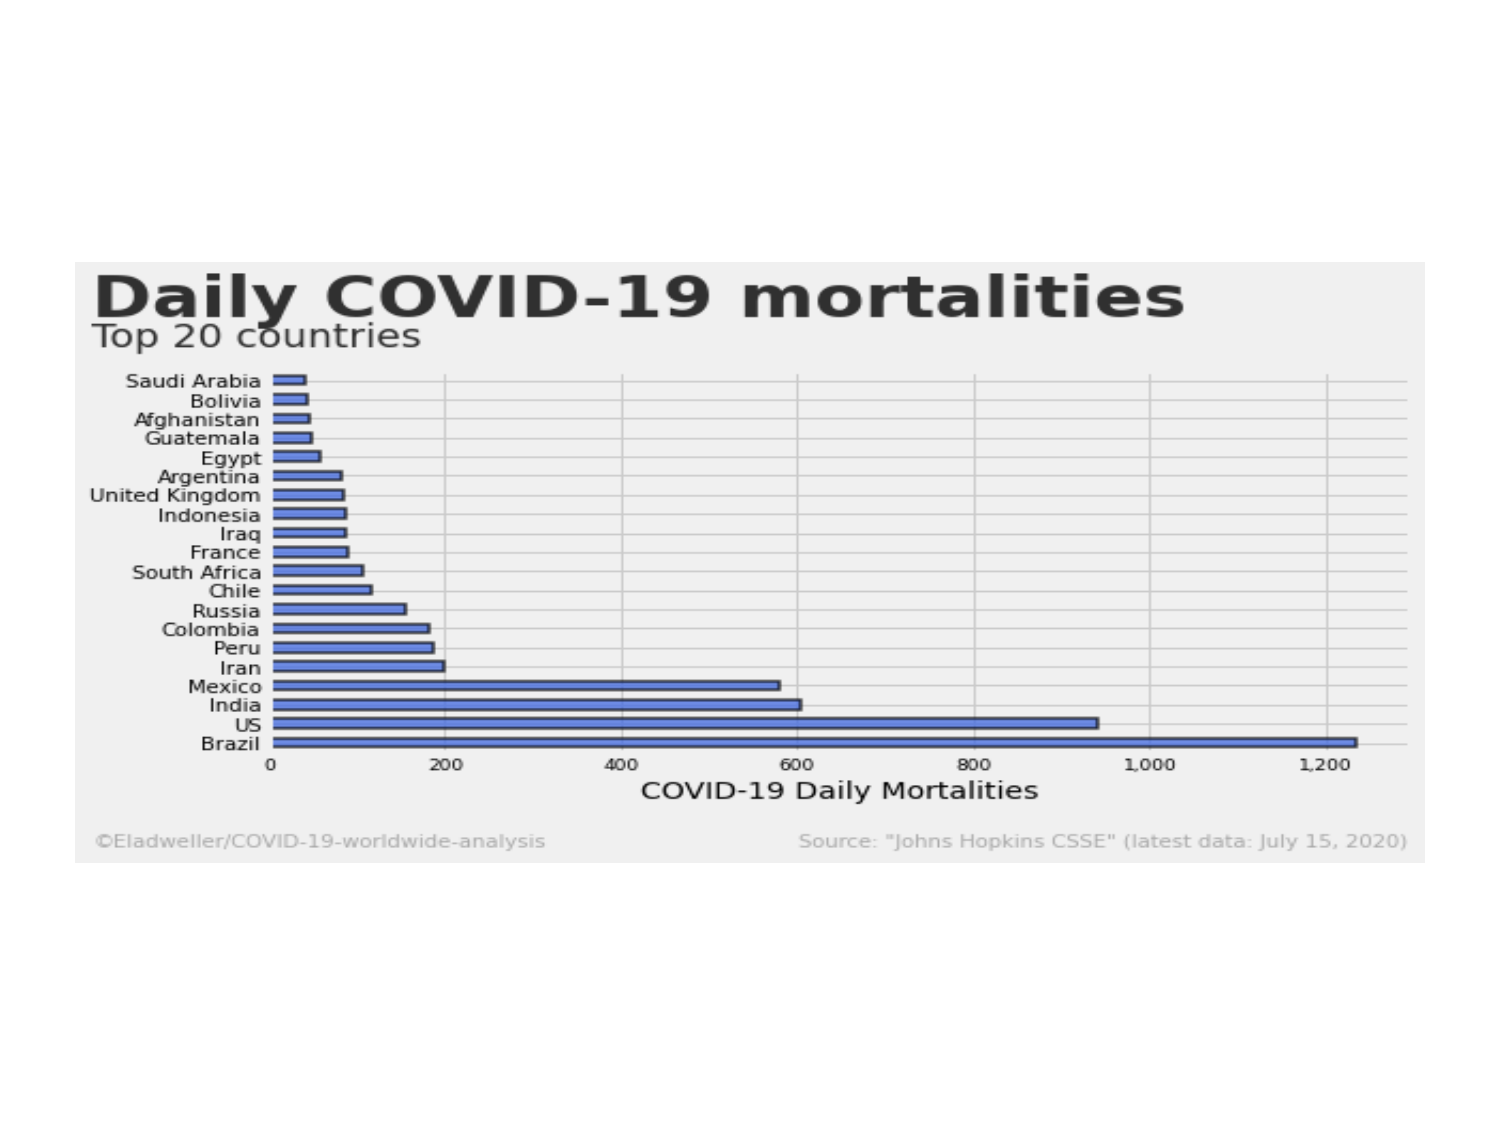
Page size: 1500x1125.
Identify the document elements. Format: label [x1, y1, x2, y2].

picture [74, 262, 1426, 863]
